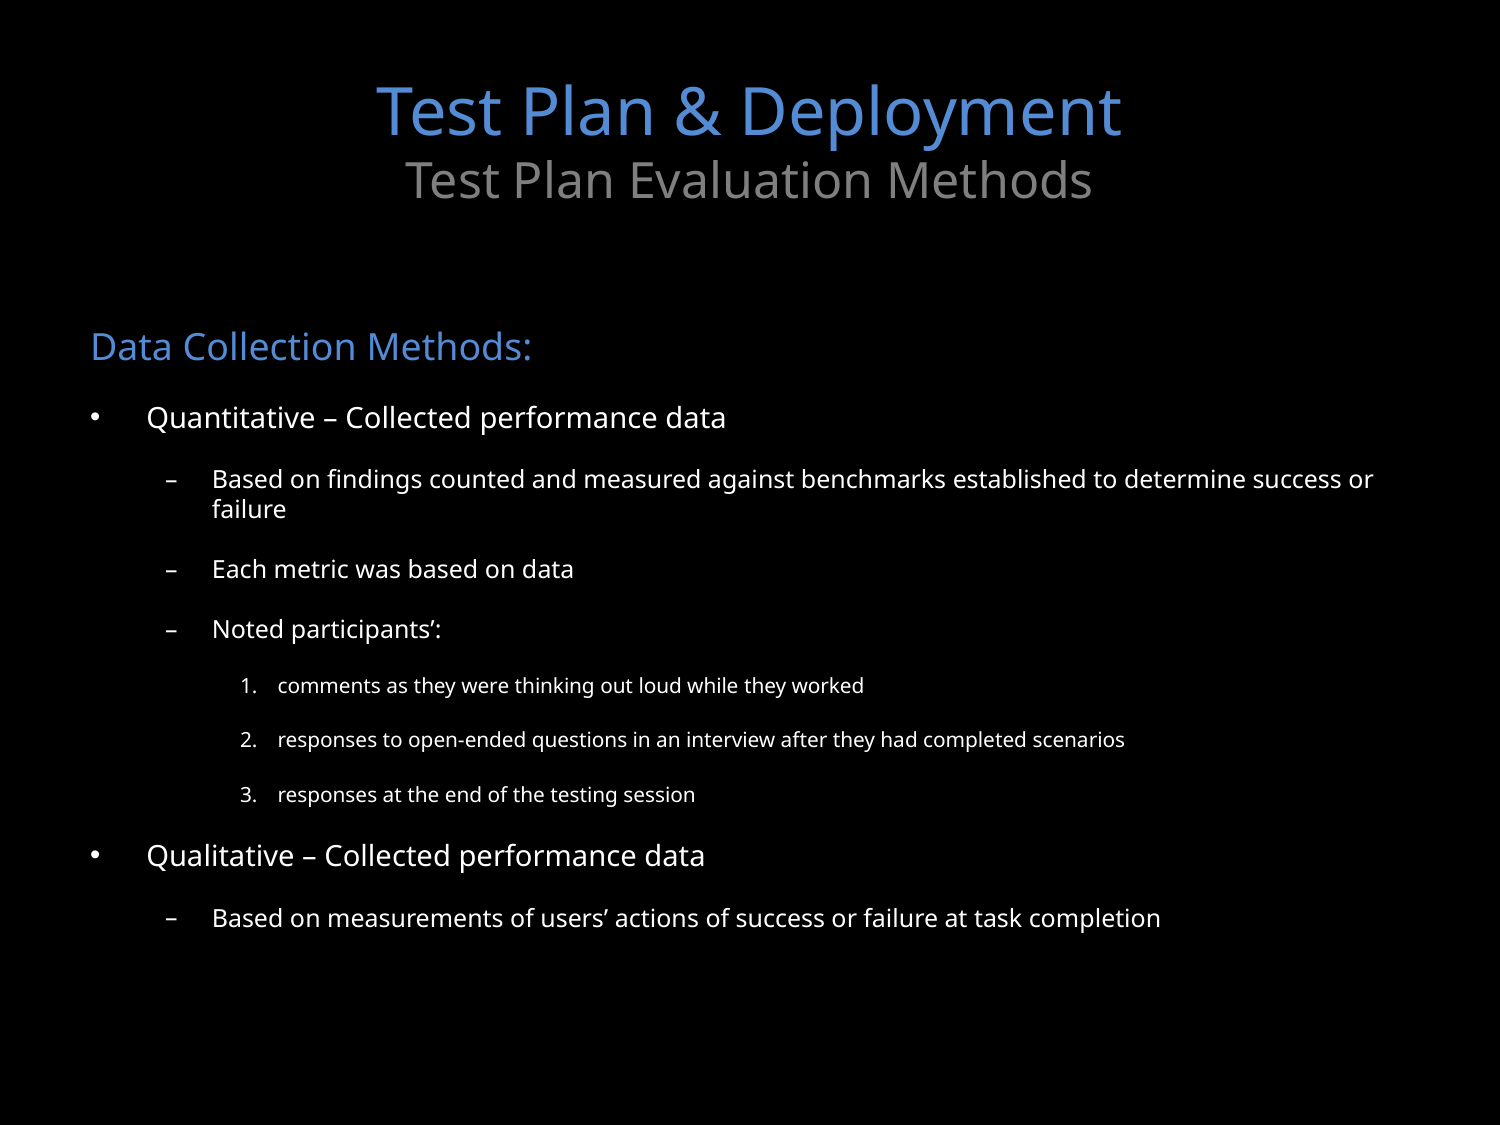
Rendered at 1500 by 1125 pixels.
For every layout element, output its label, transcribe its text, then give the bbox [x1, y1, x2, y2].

list Data Collection Methods: Quantitative – Collected performance data Based on findings counted and measured against benchmarks established to determine success or failure Each metric was based on data Noted participants’: comments as they were thinking out loud while they worked responses to open-ended questions in an interview after they had completed scenarios responses at the end of the testing session Qualitative – Collected performance data Based on measurements of users’ actions of success or failure at task completion [75, 315, 1425, 1018]
title Test Plan & Deployment Test Plan Evaluation Methods [75, 45, 1425, 233]
